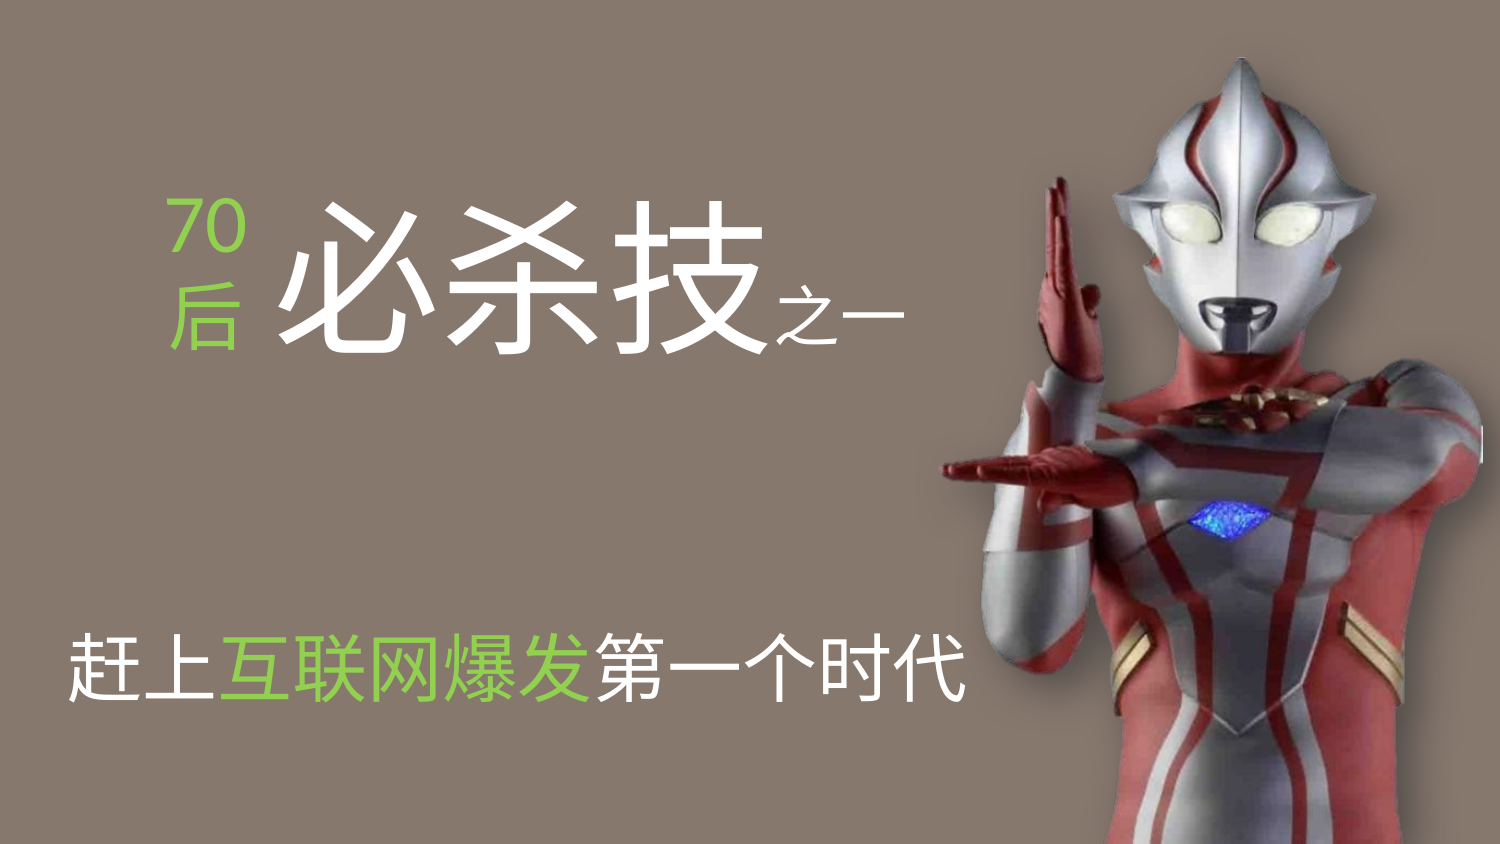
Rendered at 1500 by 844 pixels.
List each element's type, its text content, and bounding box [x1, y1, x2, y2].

text_box 赶上互联网爆发第一个时代 [34, 644, 933, 690]
text_box 70 后 [153, 192, 218, 336]
picture [938, 57, 1483, 844]
text_box 必杀技之一 [218, 167, 933, 382]
